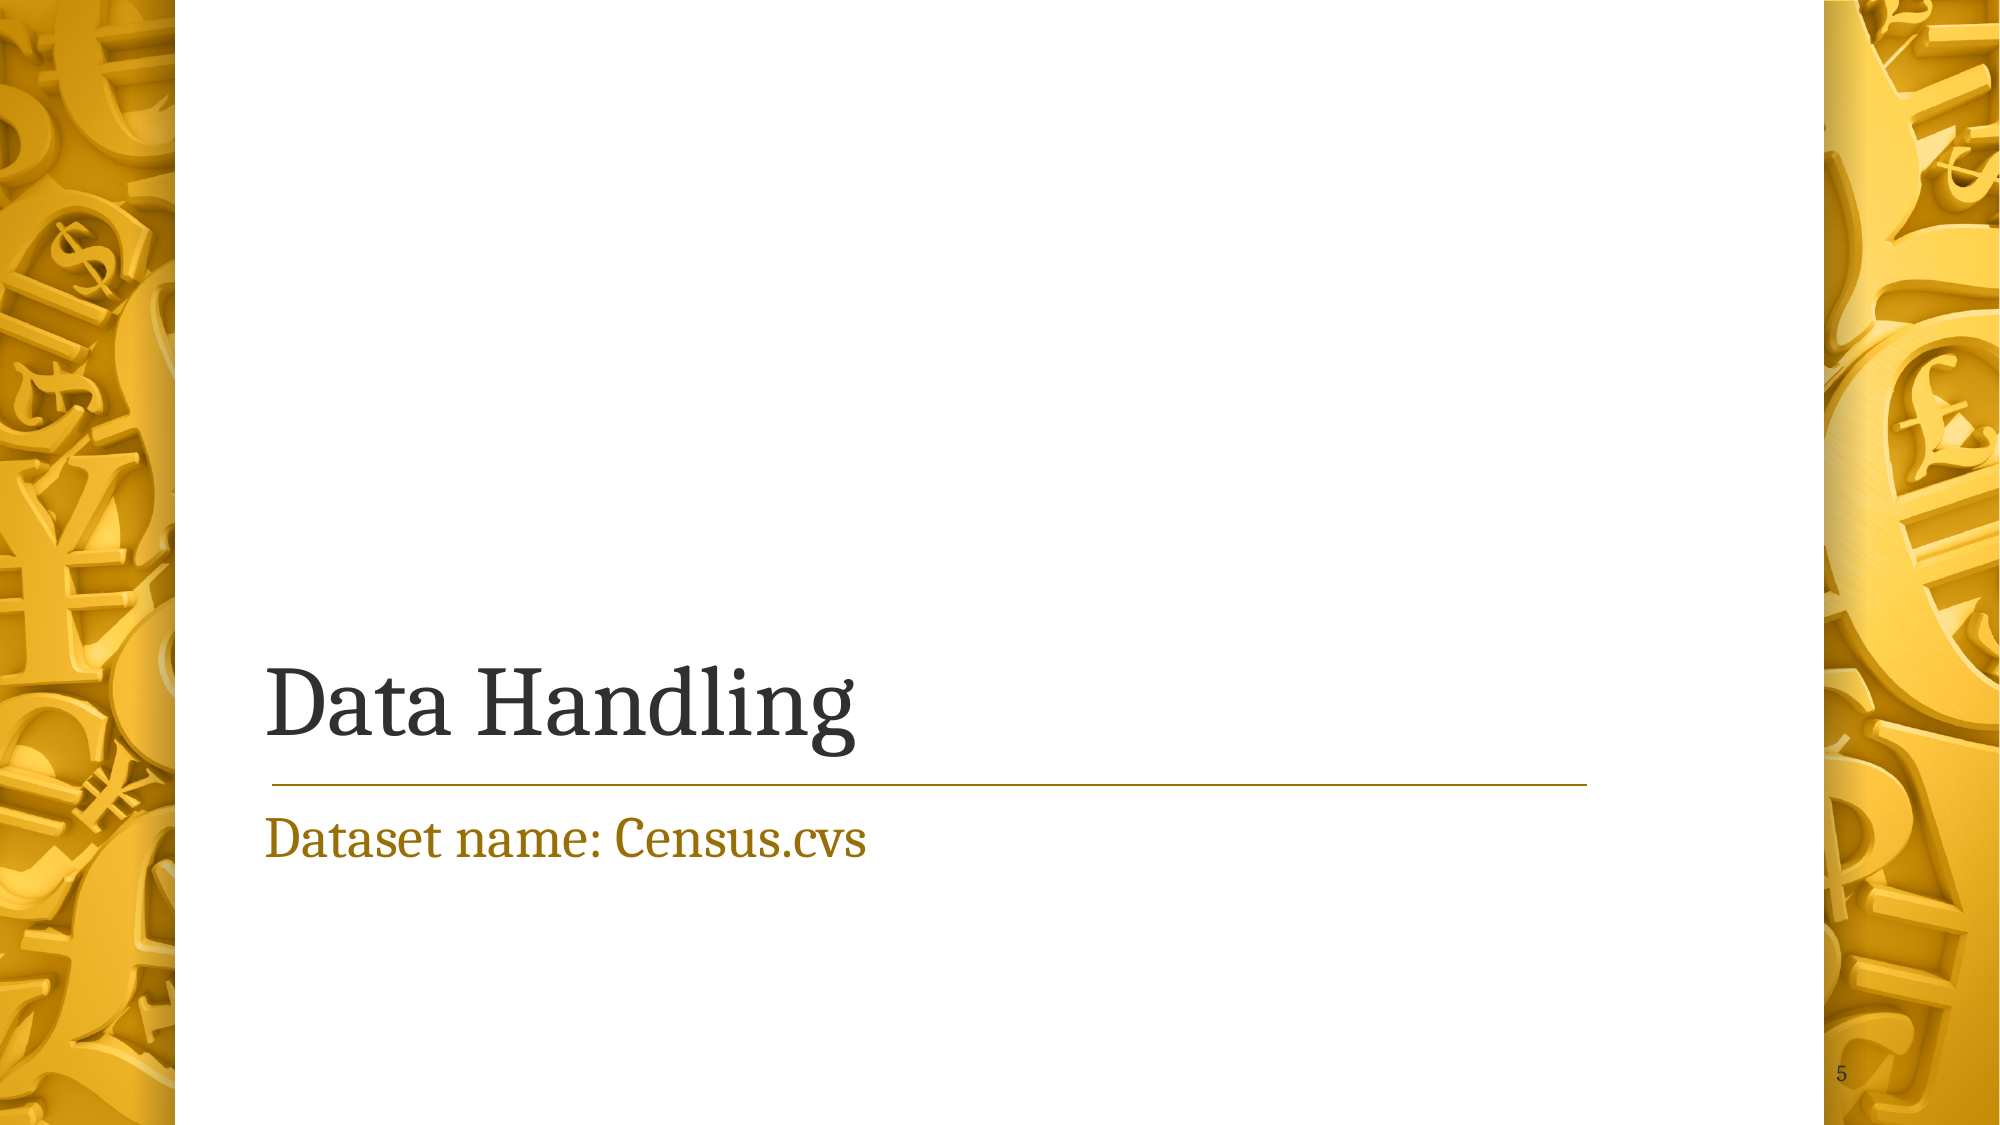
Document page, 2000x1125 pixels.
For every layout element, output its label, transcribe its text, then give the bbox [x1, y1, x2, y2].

picture [1824, 0, 2000, 1125]
slide_number 5 [1687, 1050, 1863, 1096]
list Dataset name: Census.cvs [249, 800, 1600, 1012]
title Data Handling [249, 366, 1600, 763]
picture [0, 0, 175, 1125]
